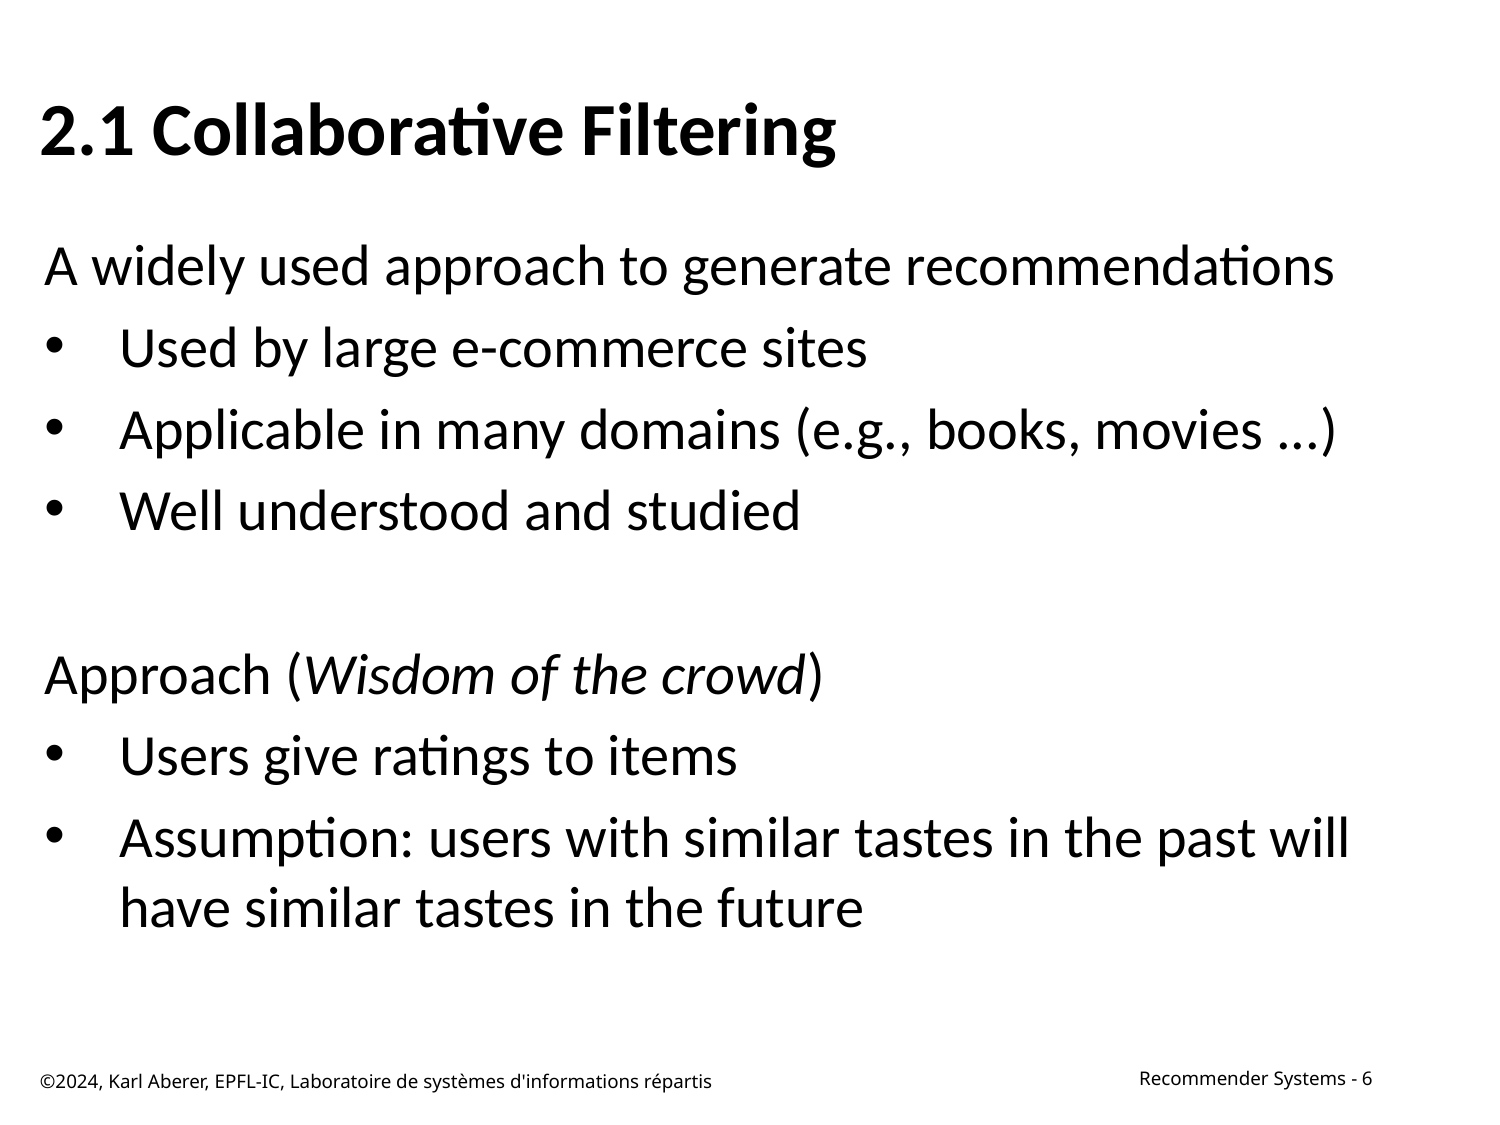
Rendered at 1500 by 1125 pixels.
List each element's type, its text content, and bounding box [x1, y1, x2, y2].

list A widely used approach to generate recommendations Used by large e-commerce sites Applicable in many domains (e.g., books, movies ...) Well understood and studied Approach (Wisdom of the crowd) Users give ratings to items Assumption: users with similar tastes in the past will have similar tastes in the future [29, 219, 1393, 1046]
footer ©2024, Karl Aberer, EPFL-IC, Laboratoire de systèmes d'informations répartis [24, 1062, 988, 1101]
title 2.1 Collaborative Filtering [24, 49, 1388, 201]
